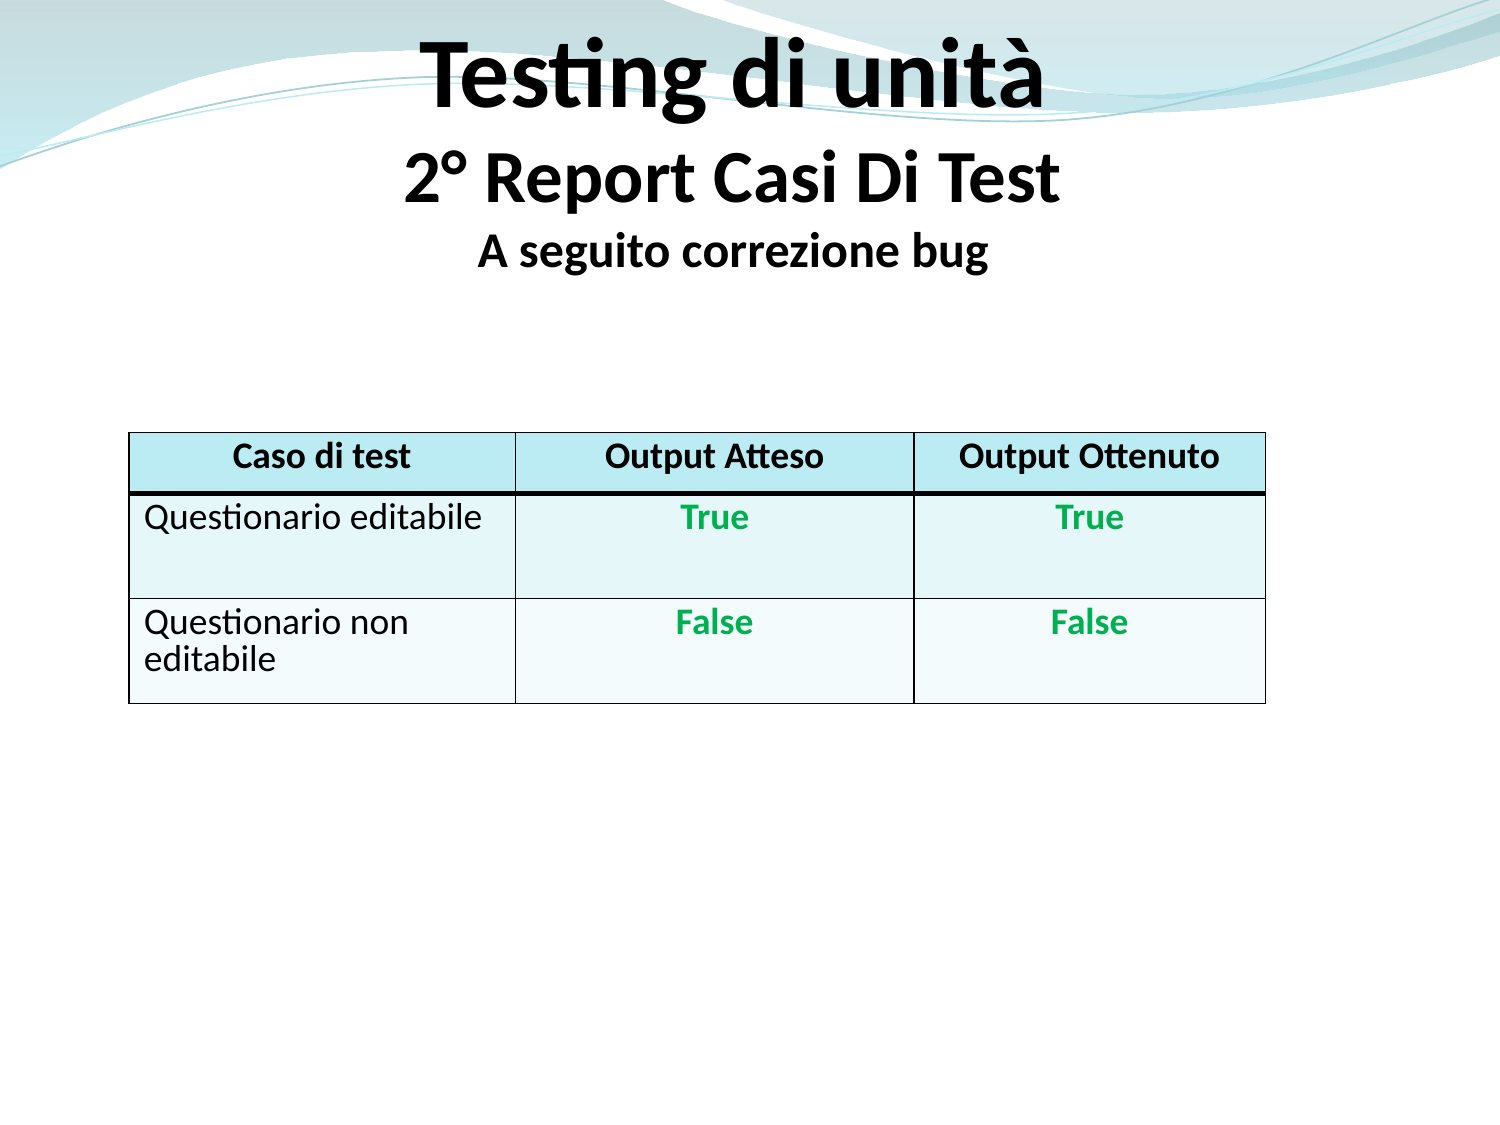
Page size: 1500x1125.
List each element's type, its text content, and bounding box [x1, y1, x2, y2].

table_header Output Ottenuto [915, 433, 1265, 491]
table_header Output Atteso [516, 433, 913, 491]
table_cell True [915, 496, 1265, 598]
table_cell False [915, 599, 1265, 703]
table_cell Questionario editabile [130, 496, 515, 598]
table_cell True [516, 496, 913, 598]
table_cell False [516, 599, 913, 703]
text_box Testing di unità 2° Report Casi Di Test A seguito correzione bug [100, 0, 1366, 330]
table_cell Questionario non editabile [130, 599, 515, 703]
table_header Caso di test [130, 433, 515, 491]
